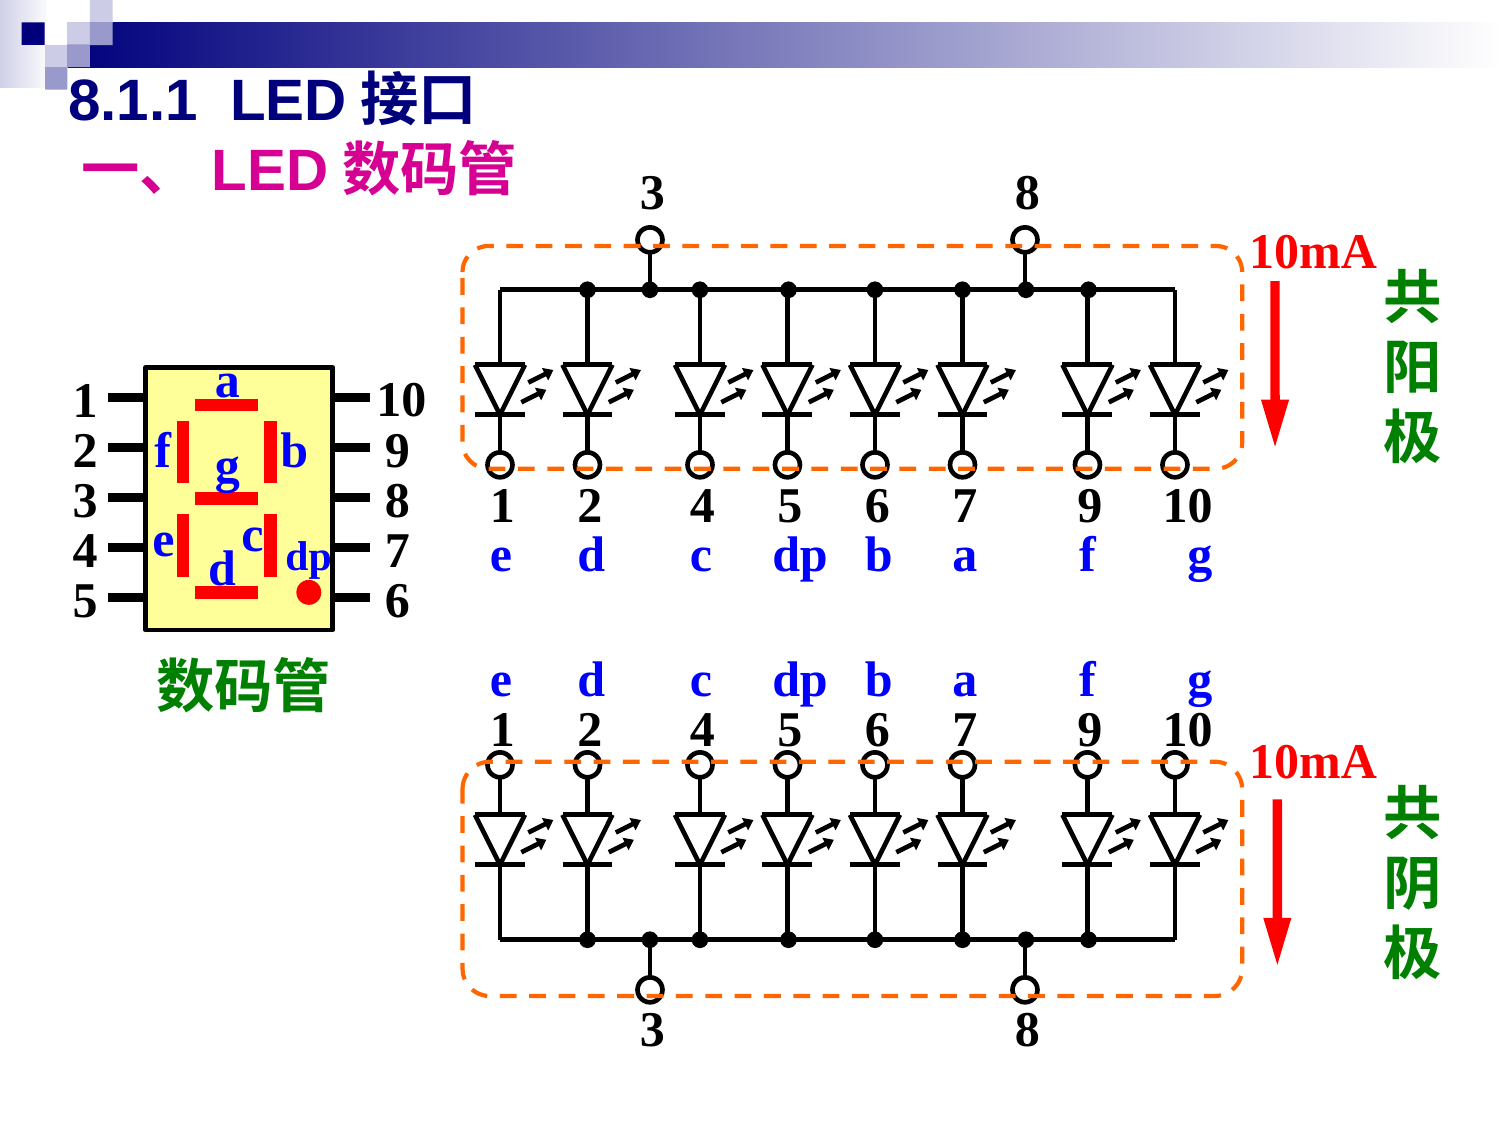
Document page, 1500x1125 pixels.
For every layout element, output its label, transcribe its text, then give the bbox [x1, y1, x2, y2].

text_box 数码管 [124, 644, 363, 727]
text_box 共阳极 [1399, 252, 1463, 477]
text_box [57, 339, 446, 637]
text_box 10mA [1254, 721, 1395, 796]
text_box [1271, 799, 1284, 965]
text_box 共阴极 [1362, 769, 1463, 994]
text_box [474, 638, 1251, 1065]
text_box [462, 152, 1395, 590]
title 8.1.1 LED接口 一、LED数码管 [52, 54, 1460, 209]
text_box [460, 771, 469, 987]
